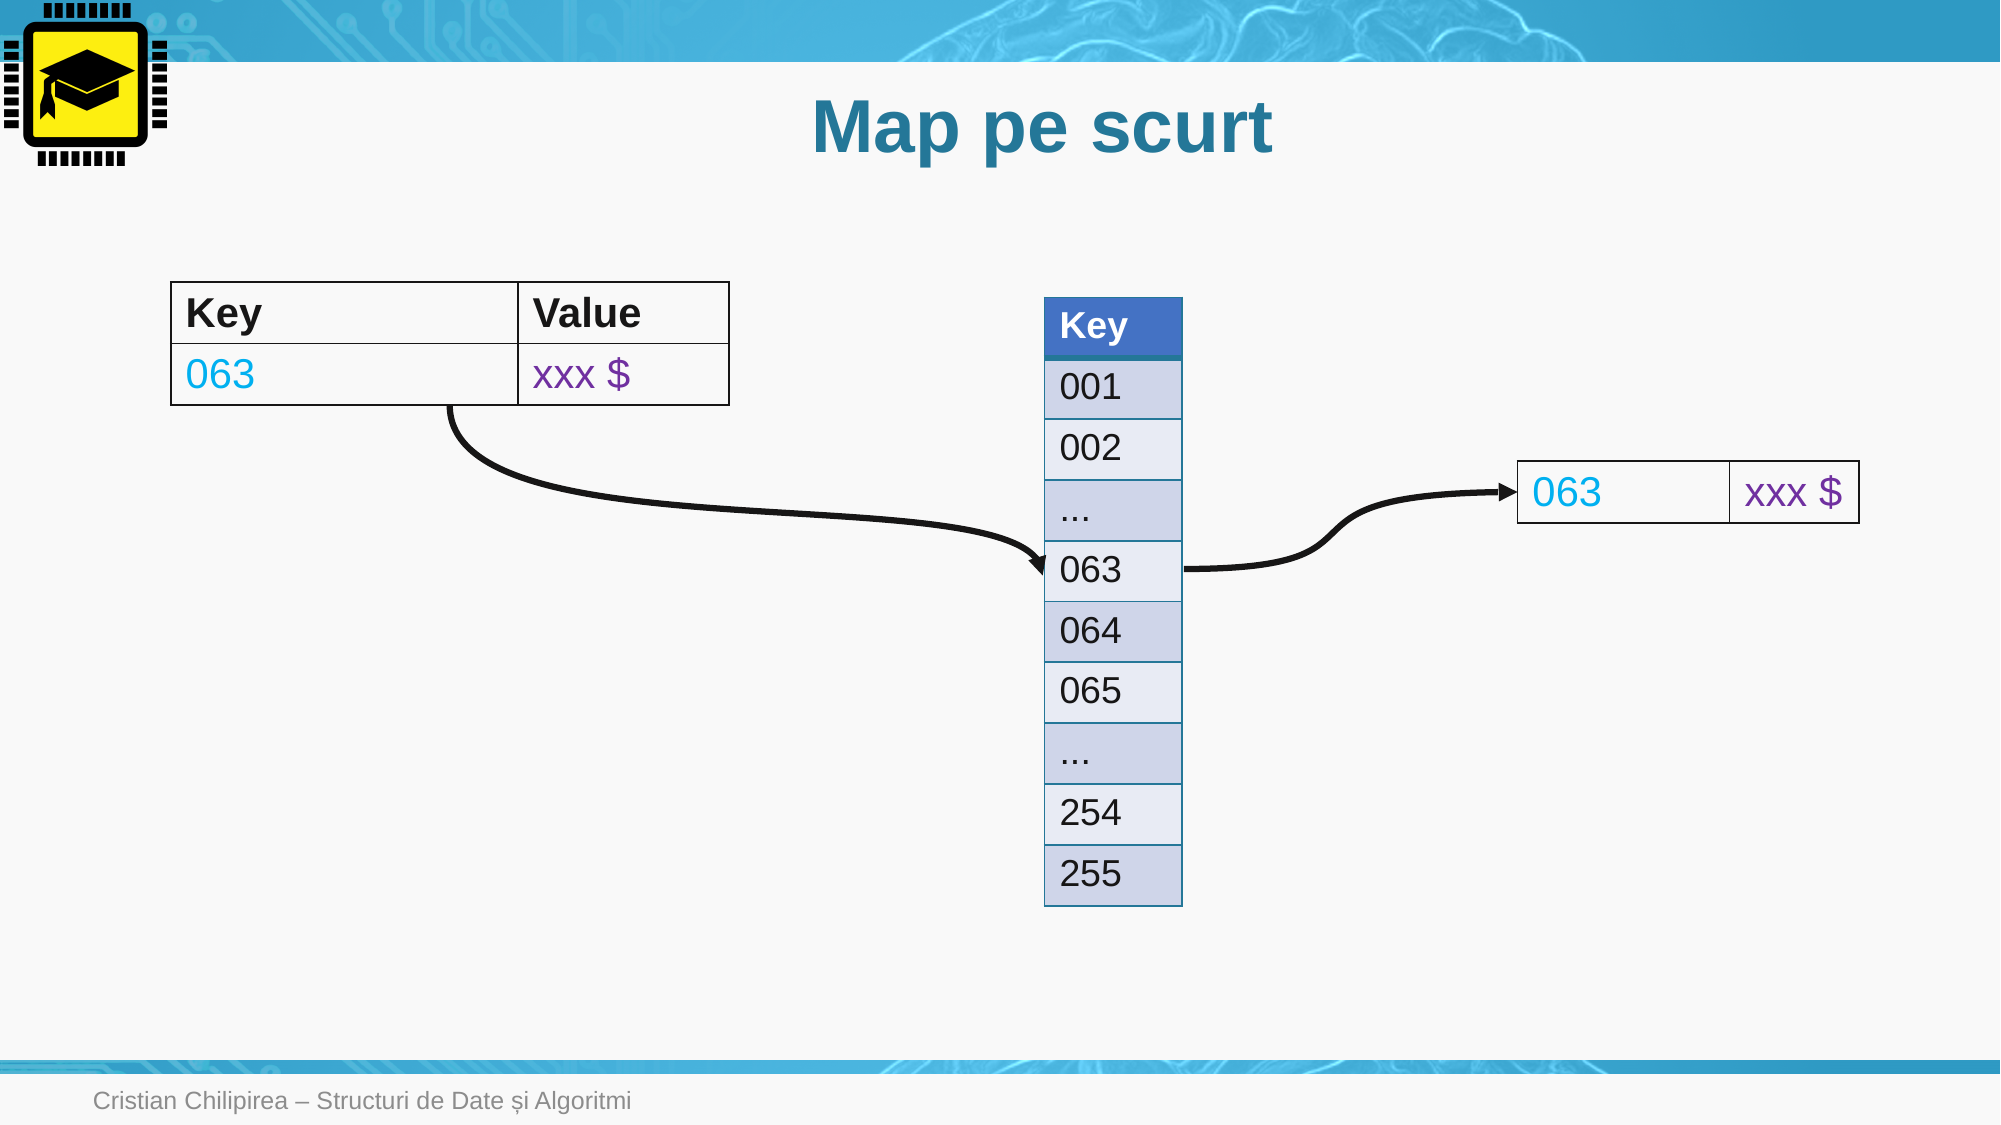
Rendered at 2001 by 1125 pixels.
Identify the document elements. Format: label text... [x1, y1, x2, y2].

table_cell 254 [1045, 785, 1181, 844]
table_cell ... [1045, 481, 1181, 540]
table_cell 063 [172, 344, 517, 404]
table_header xxx $ [1730, 462, 1858, 522]
footer Cristian Chilipirea – Structuri de Date și Algoritmi [77, 1073, 1338, 1125]
table_header Key [1045, 298, 1181, 355]
table_cell 001 [1045, 361, 1181, 418]
table_cell ... [1045, 724, 1181, 783]
picture [0, 0, 2000, 166]
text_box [1183, 493, 1518, 569]
table_cell 065 [1045, 663, 1181, 722]
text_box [664, 197, 828, 791]
table_cell 064 [1045, 602, 1181, 661]
table_cell xxx $ [519, 344, 664, 404]
title Map pe scurt [170, 76, 1915, 180]
table_cell 255 [1045, 846, 1181, 905]
picture [0, 1060, 2000, 1074]
table_cell 002 [1045, 420, 1181, 479]
table_cell 063 [1045, 542, 1181, 601]
table_header Key [172, 283, 517, 343]
table_header 063 [1518, 462, 1729, 522]
table_header Value [519, 283, 664, 343]
